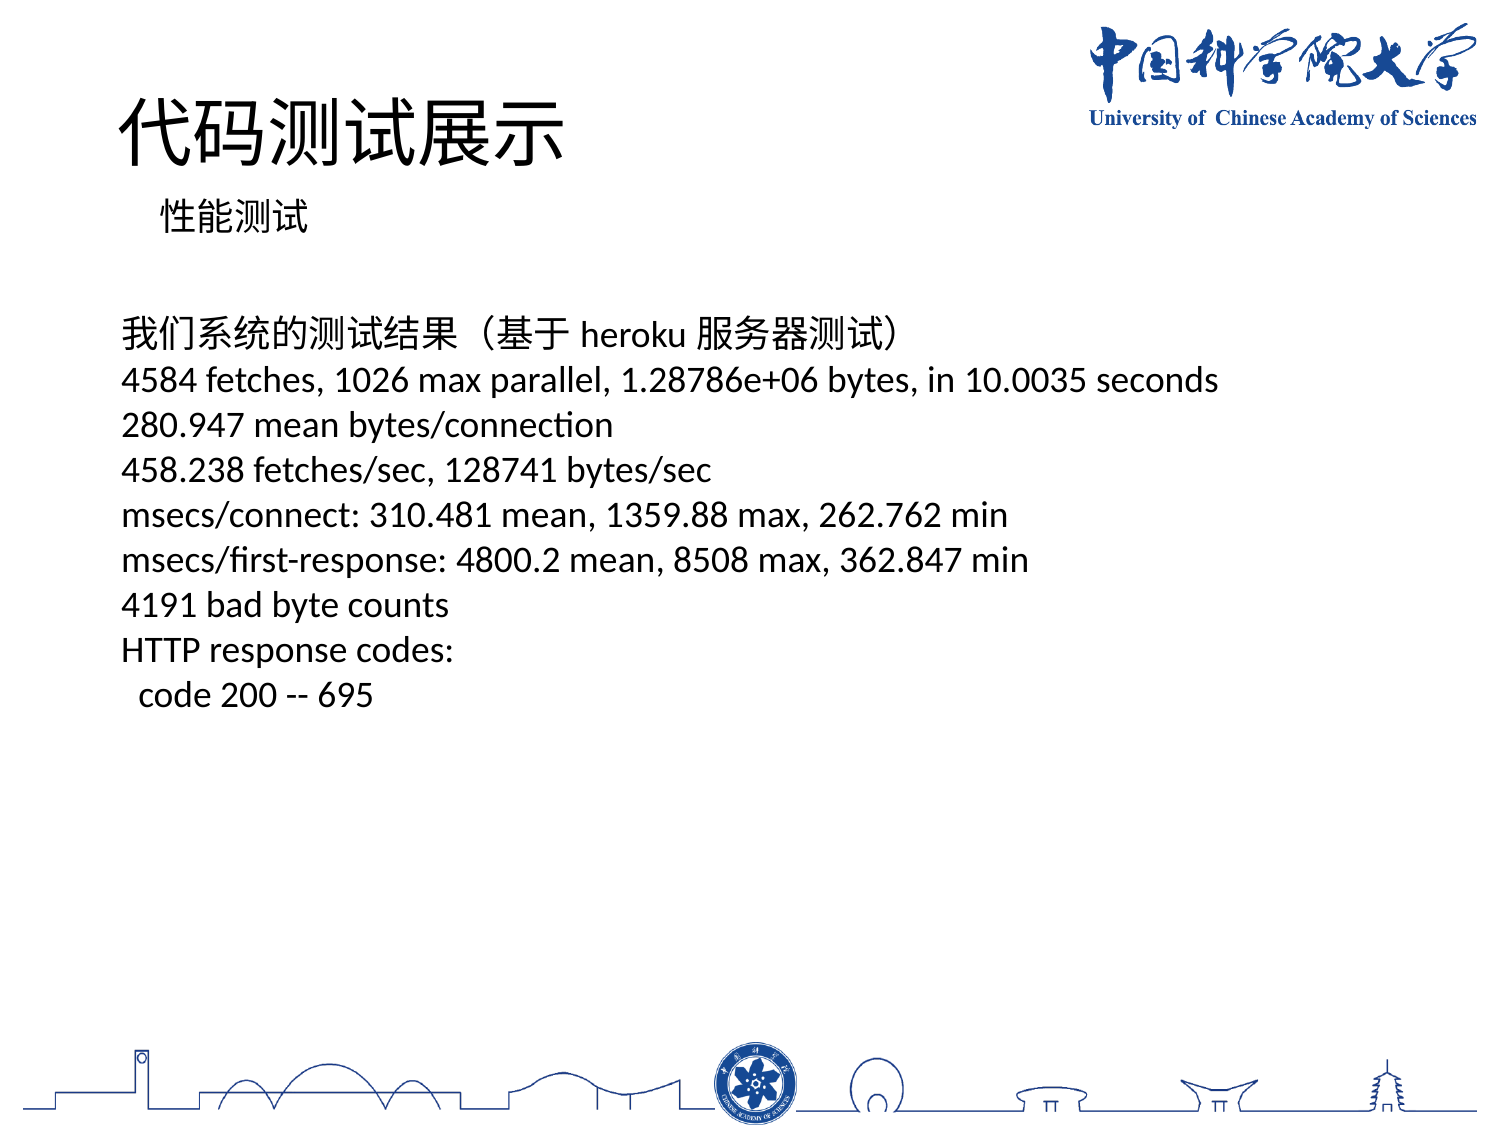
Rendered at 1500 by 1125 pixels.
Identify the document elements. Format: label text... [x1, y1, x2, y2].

picture [23, 1039, 1477, 1125]
text_box 我们系统的测试结果（基于heroku服务器测试） 4584 fetches, 1026 max parallel, 1.28786e+06 bytes, in 10.0035 seconds 280.947 mean bytes/connection 458.238 fetches/sec, 128741 bytes/sec msecs/connect: 310.481 mean, 1359.88 max, 262.762 min msecs/first-response: 4800.2 mean, 8508 max, 362.847 min 4191 bad byte counts HTTP response codes: code 200 -- 695 [106, 302, 1235, 723]
text_box 代码测试展示 [102, 78, 583, 183]
text_box 性能测试 [144, 185, 325, 245]
picture [1078, 23, 1477, 129]
